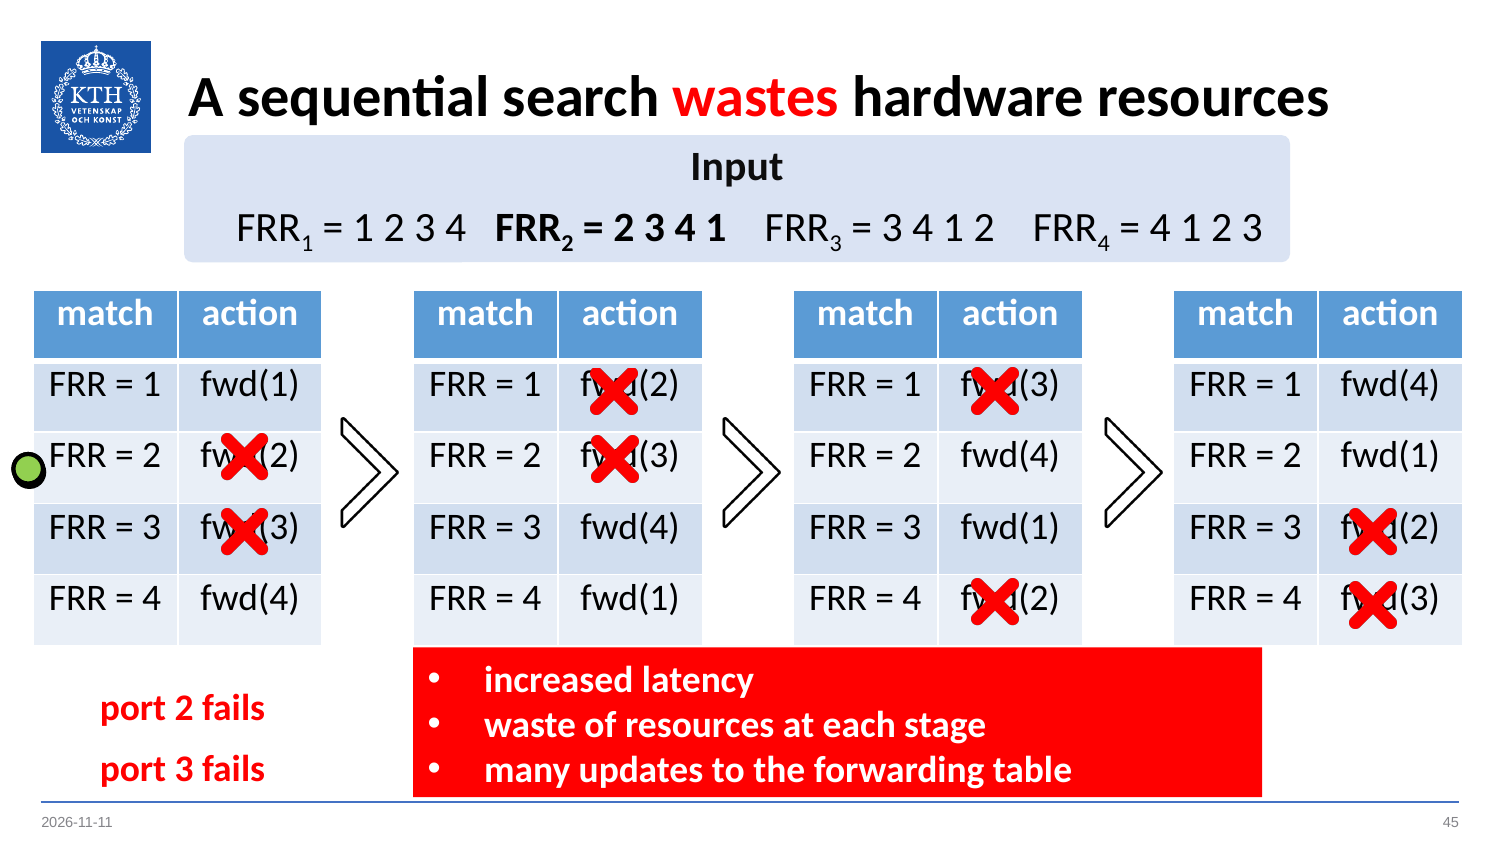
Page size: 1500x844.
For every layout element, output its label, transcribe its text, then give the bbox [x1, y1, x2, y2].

table_header match [794, 291, 937, 358]
table_header action [1319, 291, 1462, 358]
picture [712, 408, 788, 536]
table_cell fwd(3) [1319, 575, 1462, 645]
text_box port 2 fails [83, 675, 282, 736]
table_cell fwd(1) [559, 575, 702, 645]
table_cell fwd(3) [559, 433, 702, 503]
table_cell FRR = 3 [794, 504, 937, 574]
slide_number 45 [1121, 811, 1459, 832]
picture [216, 433, 272, 481]
table_cell FRR = 3 [34, 504, 177, 574]
table_cell FRR = 2 [34, 433, 177, 503]
table_cell FRR = 1 [414, 364, 557, 431]
table_header action [559, 291, 702, 358]
table_cell FRR = 2 [1174, 433, 1317, 503]
table_cell FRR = 2 [414, 433, 557, 503]
table_cell fwd(2) [939, 575, 1082, 645]
table_cell fwd(3) [179, 504, 321, 574]
picture [1094, 408, 1170, 536]
table_cell FRR = 4 [794, 575, 937, 645]
table_cell FRR = 4 [1174, 575, 1317, 645]
picture [1345, 581, 1401, 629]
table_cell fwd(2) [559, 364, 702, 431]
table_cell FRR = 2 [794, 433, 937, 503]
table_cell fwd(1) [1319, 433, 1462, 503]
table_cell FRR = 3 [414, 504, 557, 574]
table_cell fwd(1) [939, 504, 1082, 574]
table_cell fwd(2) [179, 433, 321, 503]
table_header match [1174, 291, 1317, 358]
table_header action [179, 291, 321, 358]
picture [967, 578, 1023, 626]
table_cell FRR = 1 [1174, 364, 1317, 431]
text_box Input [181, 133, 1293, 192]
table_cell FRR = 4 [34, 575, 177, 645]
picture [1345, 508, 1401, 556]
picture [967, 367, 1023, 415]
text_box [11, 451, 46, 486]
text_box increased latency waste of resources at each stage many updates to the forwarding table [413, 647, 1263, 798]
title A sequential search wastes hardware resources [173, 41, 1413, 152]
text_box [14, 469, 47, 489]
picture [587, 435, 643, 483]
text_box port 3 fails [72, 736, 293, 796]
table_cell fwd(4) [1319, 364, 1462, 431]
table_header match [414, 291, 557, 358]
table_cell FRR = 1 [794, 364, 937, 431]
table_header action [939, 291, 1082, 358]
picture [330, 408, 405, 536]
table_cell FRR = 4 [414, 575, 557, 645]
table_header match [34, 291, 177, 358]
table_cell FRR = 1 [34, 364, 177, 431]
table_cell fwd(4) [179, 575, 321, 645]
table_cell fwd(3) [939, 364, 1082, 431]
picture [586, 367, 642, 415]
table_cell fwd(2) [1319, 504, 1462, 574]
table_cell fwd(4) [559, 504, 702, 574]
table_cell fwd(1) [179, 364, 321, 431]
text_box FRR1 = 1 2 3 4 FRR2 = 2 3 4 1 FRR3 = 3 4 1 2 FRR4 = 4 1 2 3 [111, 192, 1389, 264]
table_cell FRR = 3 [1174, 504, 1317, 574]
table_cell fwd(4) [939, 433, 1082, 503]
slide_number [41, 811, 379, 832]
picture [216, 508, 272, 556]
